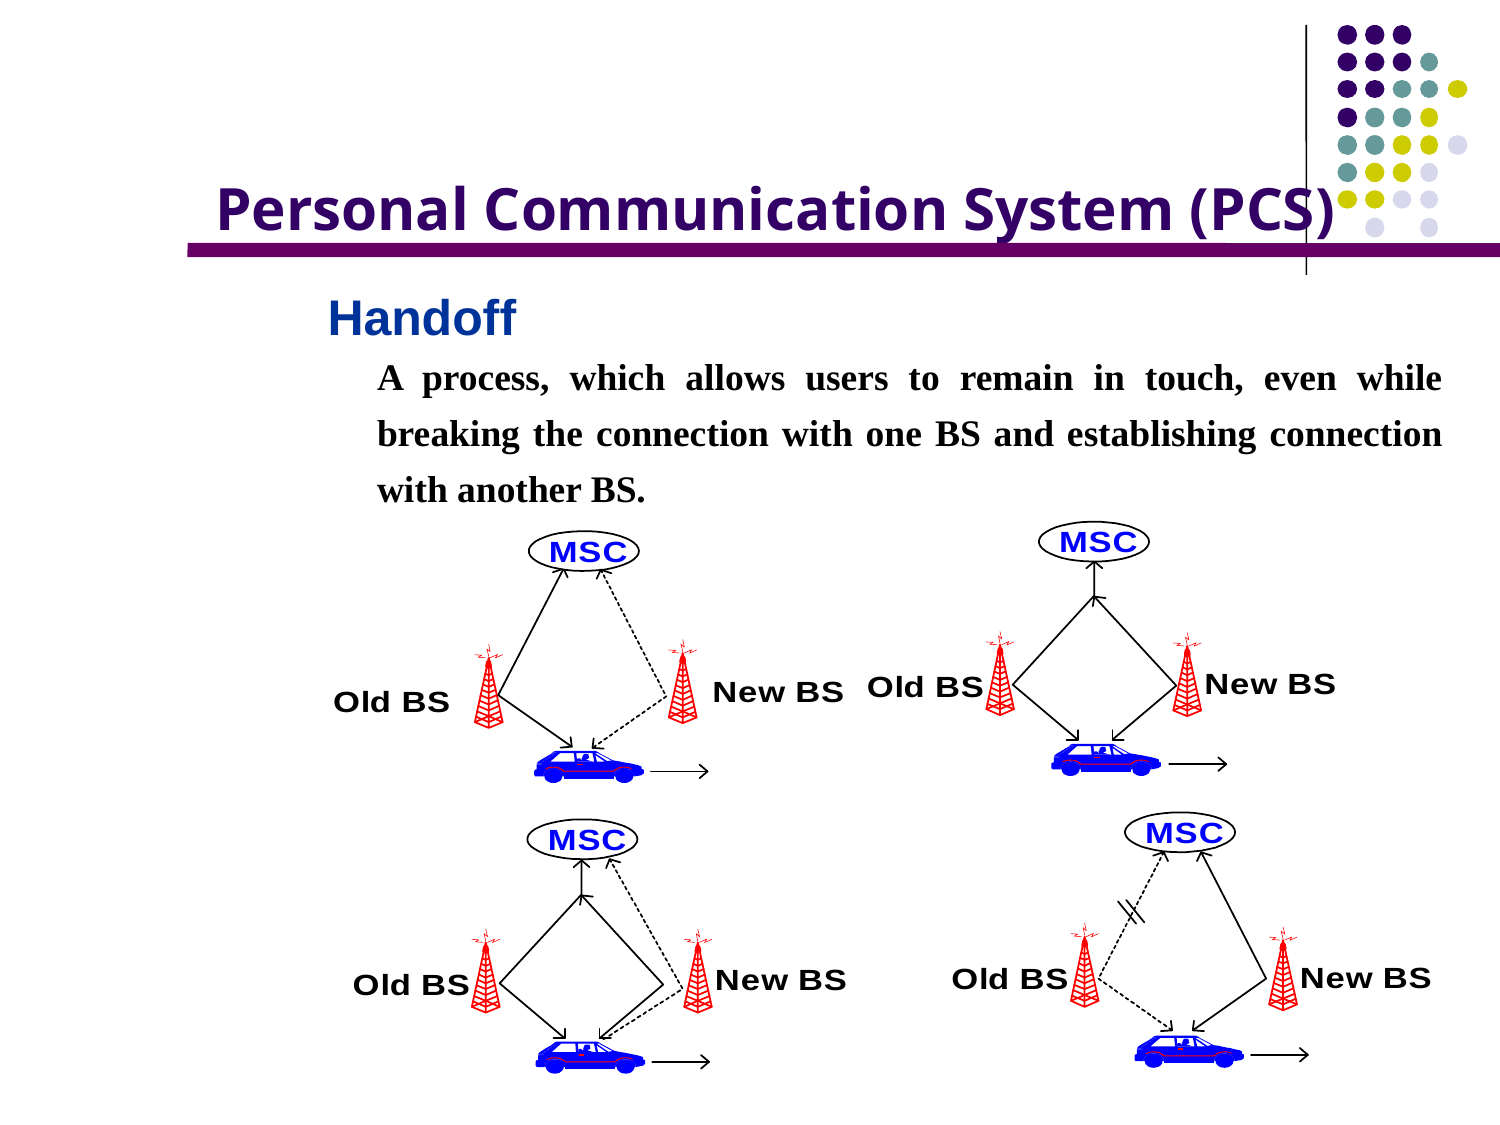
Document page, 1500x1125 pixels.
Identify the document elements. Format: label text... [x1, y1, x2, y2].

title Personal Communication System (PCS) [200, 99, 1500, 250]
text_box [310, 517, 1459, 1078]
list Handoff [225, 262, 657, 350]
text_box A process, which allows users to remain in touch, even while breaking the connection with one BS and establishing connection with another BS. [362, 334, 1459, 517]
